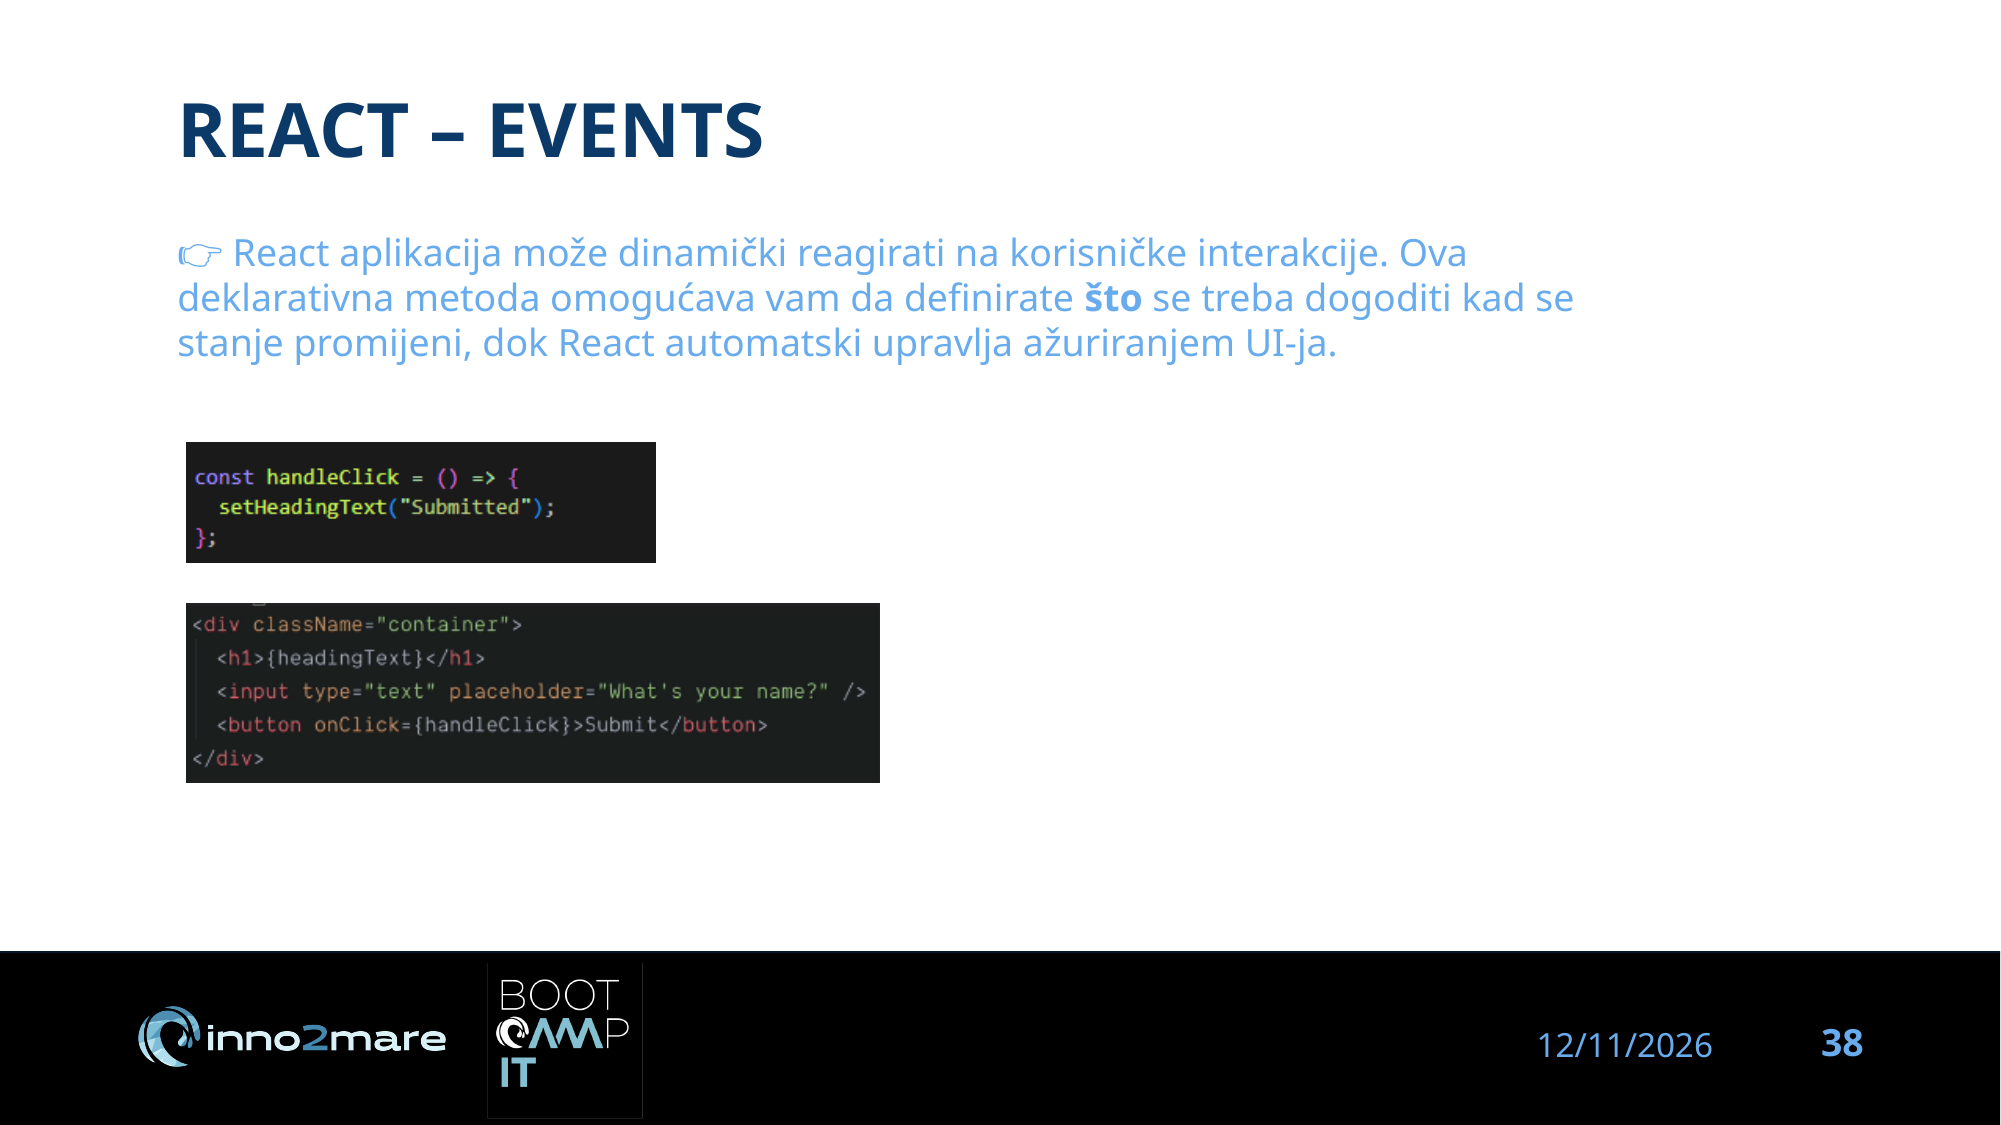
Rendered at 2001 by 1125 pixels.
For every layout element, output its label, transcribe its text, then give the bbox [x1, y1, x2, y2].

picture [138, 957, 690, 1124]
picture [186, 603, 880, 783]
text_box 👉 React aplikacija može dinamički reagirati na korisničke interakcije. Ova deklarativna metoda omogućava vam da definirate što se treba dogoditi kad se stanje promijeni, dok React automatski upravlja ažuriranjem UI-ja. [162, 221, 1702, 372]
text_box REACT – EVENTS [162, 62, 1888, 203]
picture [186, 442, 656, 563]
